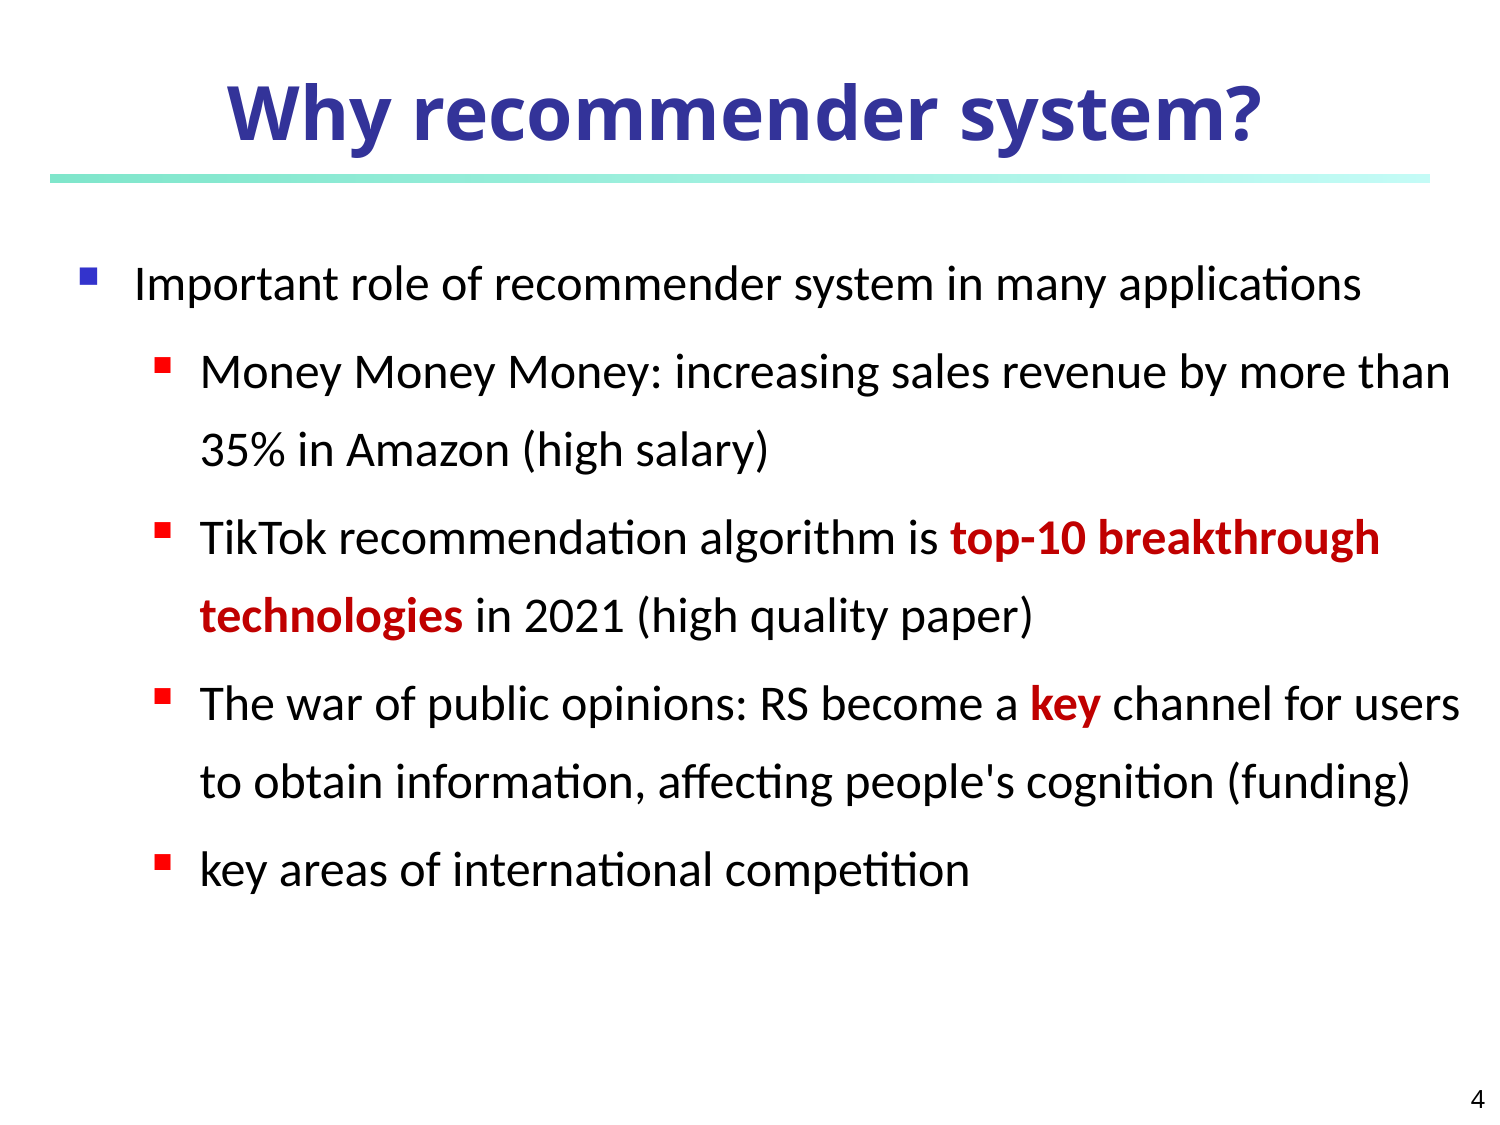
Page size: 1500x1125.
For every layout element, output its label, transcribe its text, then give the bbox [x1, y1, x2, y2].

slide_number 4 [1187, 1062, 1500, 1125]
list Important role of recommender system in many applications Money Money Money: increasing sales revenue by more than 35% in Amazon (high salary) TikTok recommendation algorithm is top-10 breakthrough technologies in 2021 (high quality paper) The war of public opinions: RS become a key channel for users to obtain information, affecting people's cognition (funding) key areas of international competition [62, 224, 1488, 1038]
title Why recommender system? [24, 37, 1466, 163]
